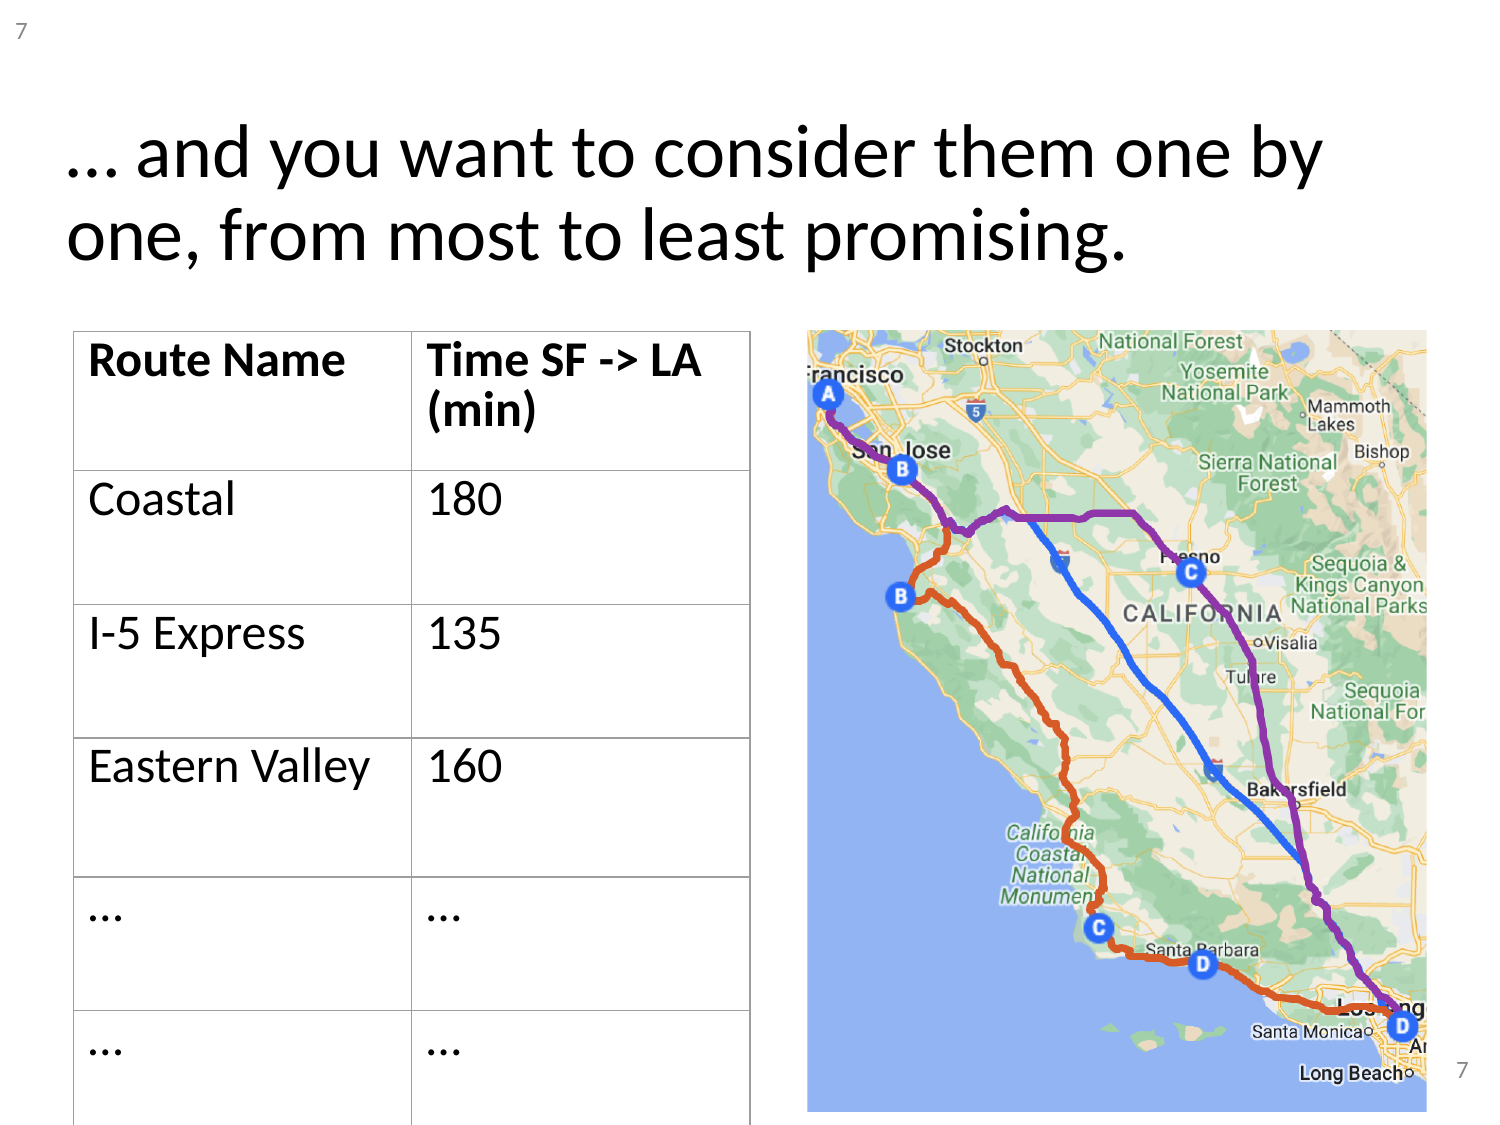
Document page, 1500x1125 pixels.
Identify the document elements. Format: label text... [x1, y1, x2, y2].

table_header Route Name [74, 332, 411, 470]
table_cell … [412, 1011, 749, 1125]
table_cell I-5 Express [74, 605, 411, 737]
table_cell … [74, 1011, 411, 1125]
table_cell 160 [412, 739, 749, 876]
picture [806, 330, 1427, 1112]
table_cell 135 [412, 605, 749, 737]
title … and you want to consider them one by one, from most to least promising. [51, 97, 1449, 296]
slide_number 7 [1431, 1025, 1484, 1112]
table_cell … [74, 878, 411, 1010]
table_cell 180 [412, 471, 749, 604]
table_cell Eastern Valley [74, 739, 411, 876]
table_header Time SF -> LA (min) [412, 332, 749, 470]
table_cell … [412, 878, 749, 1010]
table_cell Coastal [74, 471, 411, 604]
